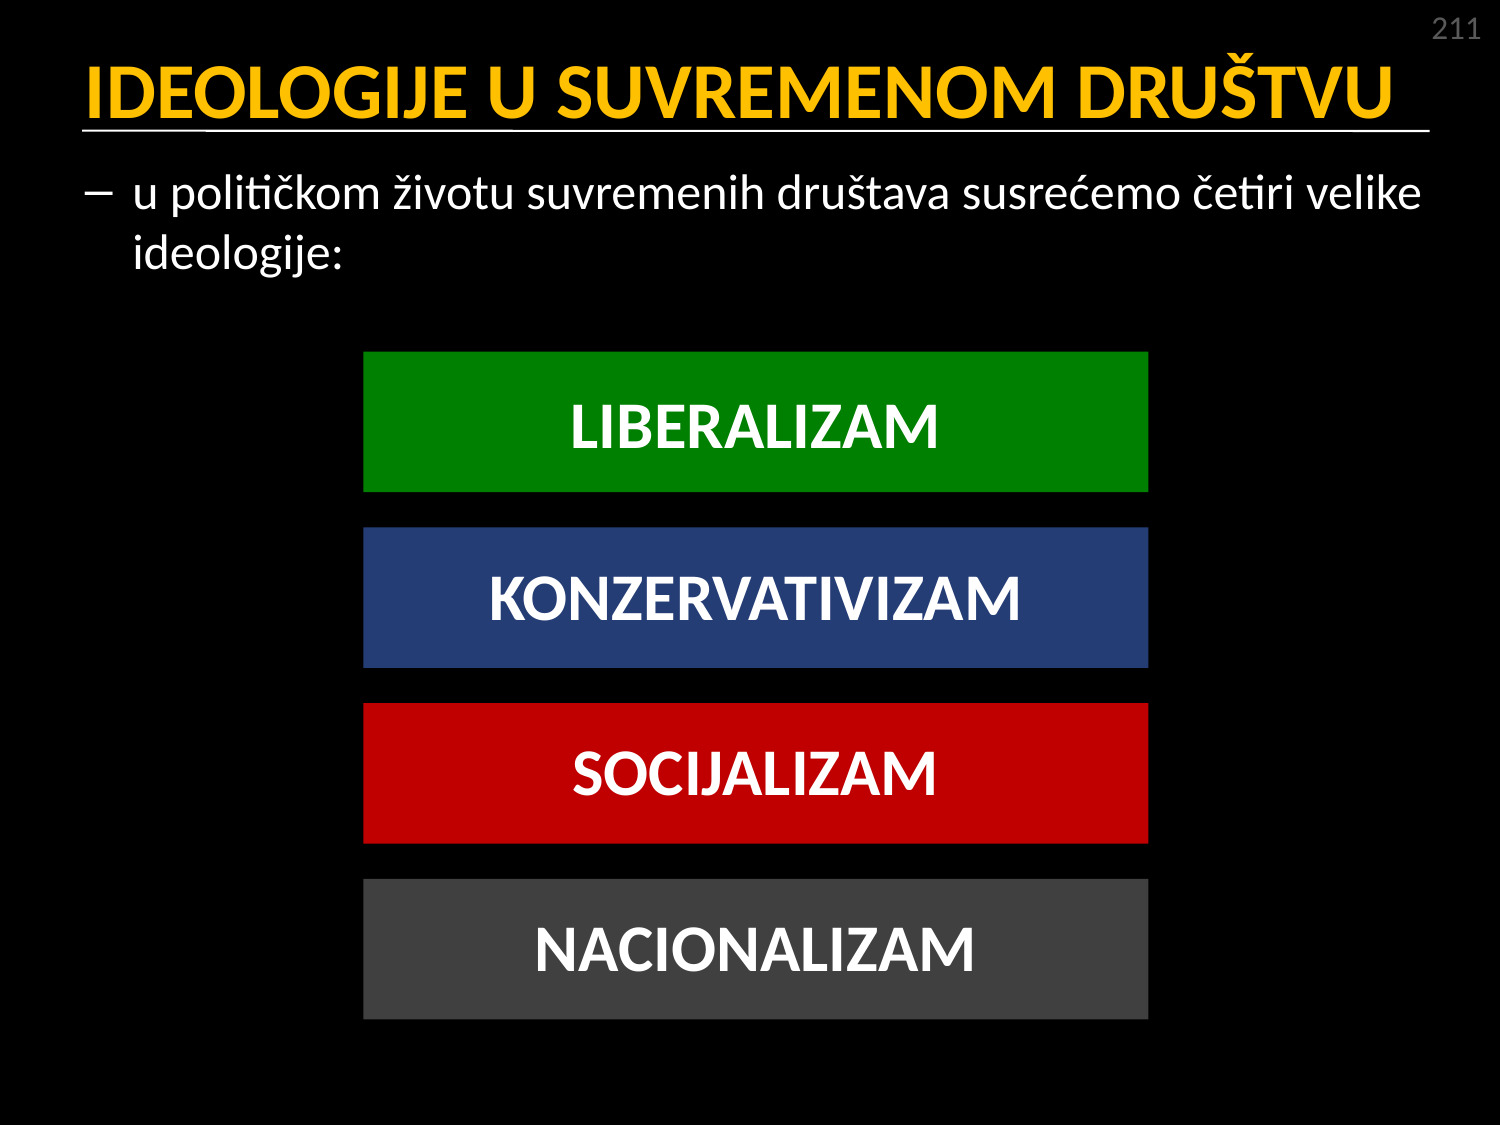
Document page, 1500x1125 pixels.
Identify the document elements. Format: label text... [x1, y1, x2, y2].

text_box IDEOLOGIJE U SUVREMENOM DRUŠTVU [70, 33, 1500, 141]
text_box NACIONALIZAM [363, 878, 1149, 1020]
text_box LIBERALIZAM [363, 351, 1149, 493]
text_box 211 [1416, 0, 1497, 54]
text_box KONZERVATIVIZAM [363, 527, 1149, 668]
text_box u političkom životu suvremenih društava susrećemo četiri velike ideologije: [70, 152, 1477, 288]
text_box SOCIJALIZAM [363, 703, 1149, 844]
